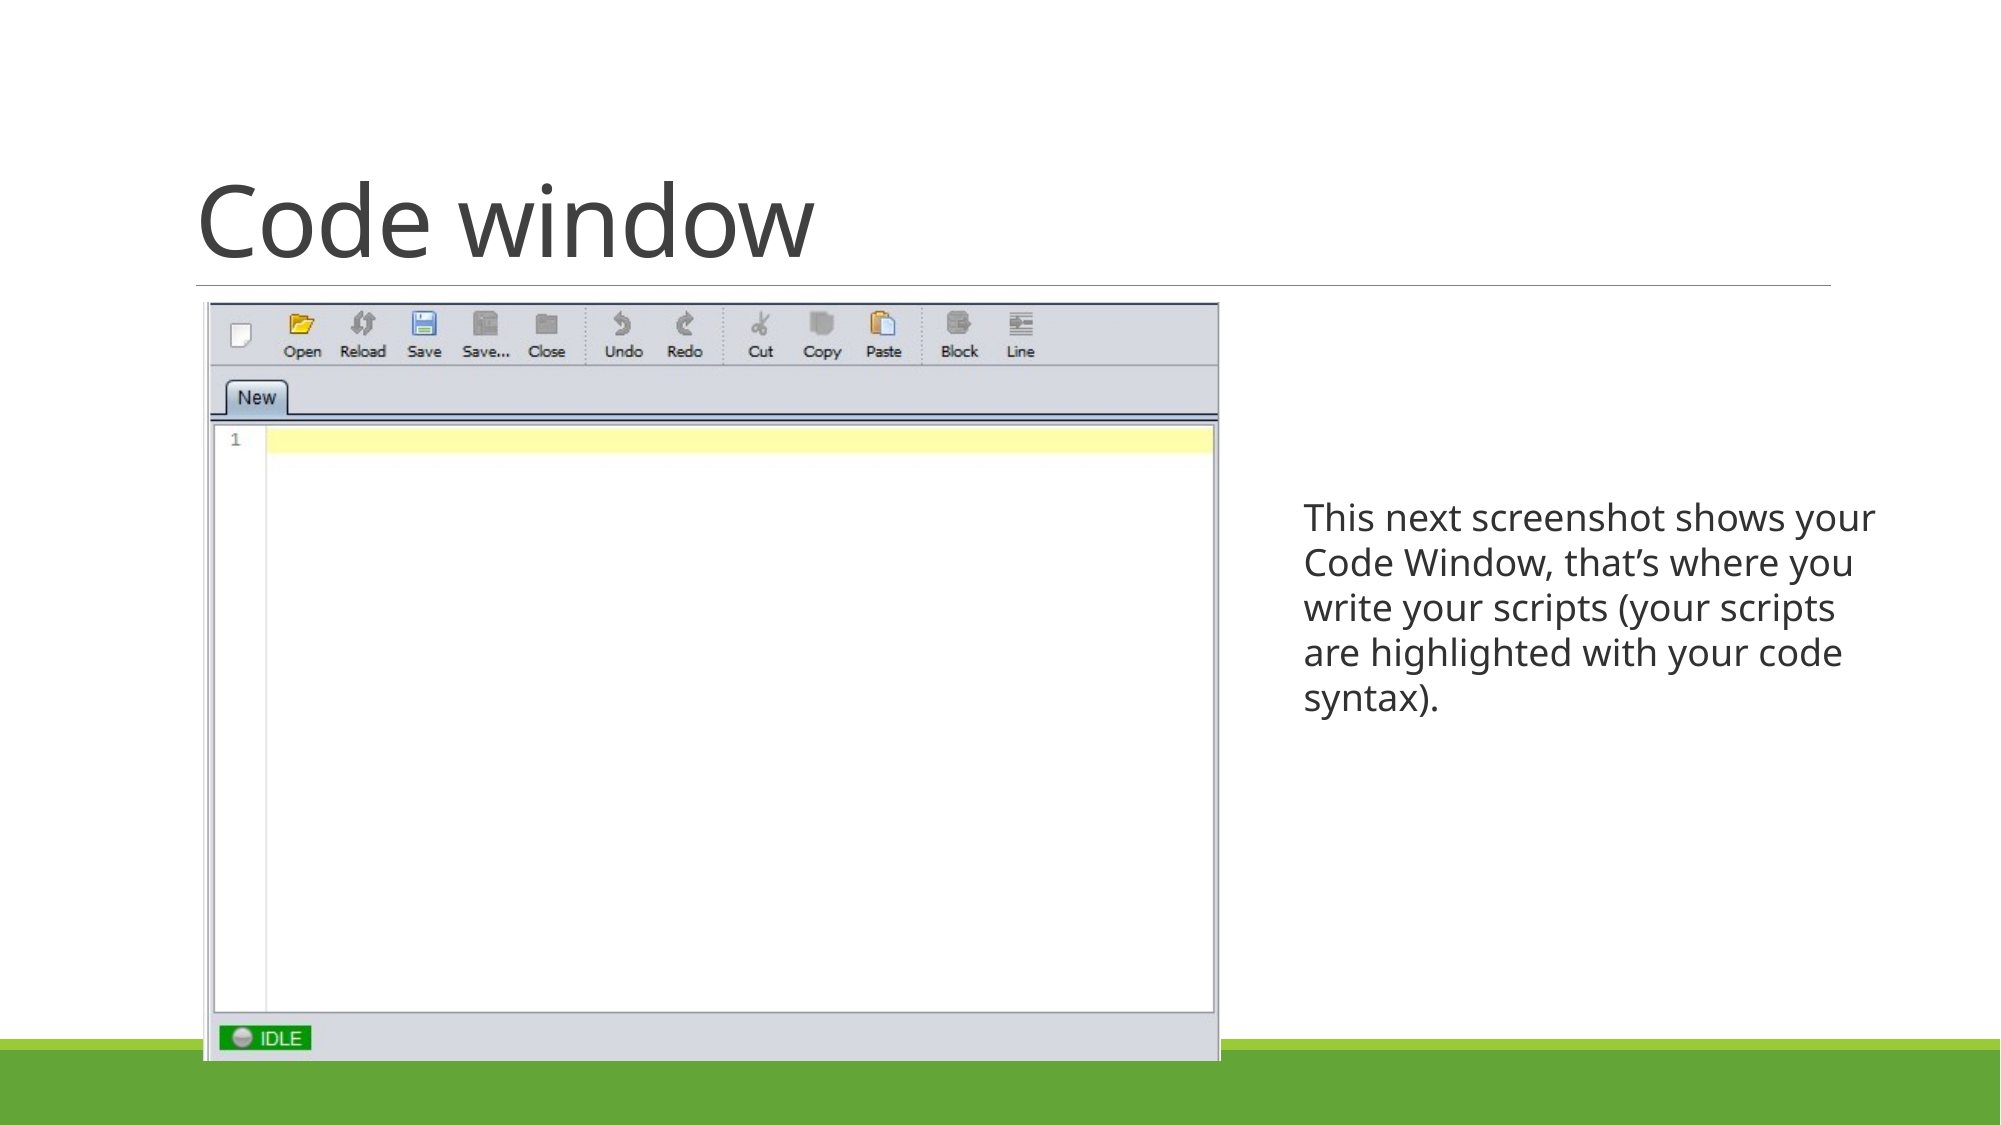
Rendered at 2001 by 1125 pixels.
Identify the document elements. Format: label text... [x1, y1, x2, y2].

text_box This next screenshot shows your Code Window, that’s where you write your scripts (your scripts are highlighted with your code syntax). [1288, 487, 1896, 727]
title Code window [180, 47, 1830, 285]
picture [202, 302, 1222, 1062]
